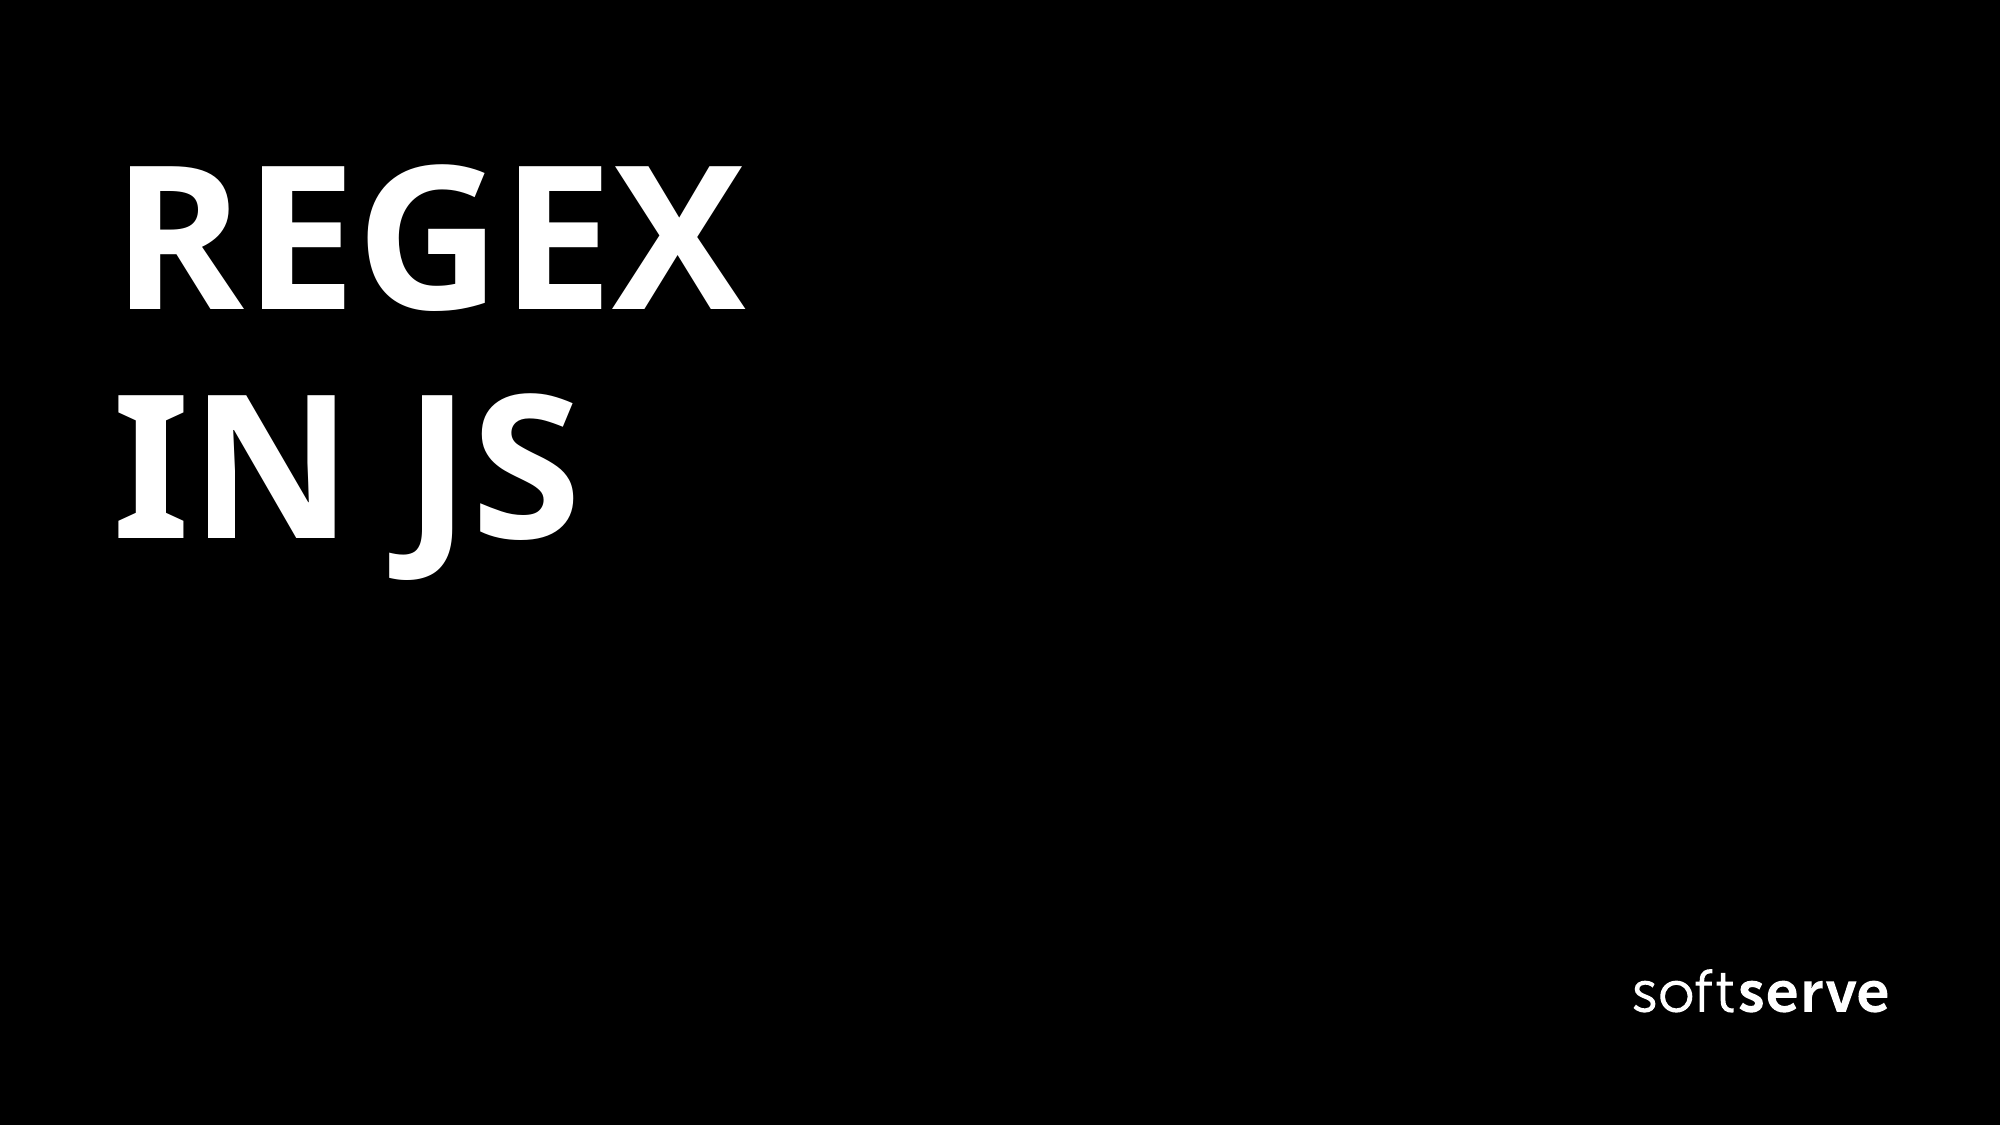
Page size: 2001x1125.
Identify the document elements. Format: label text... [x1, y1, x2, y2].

title REGEX IN JS [112, 112, 1888, 900]
